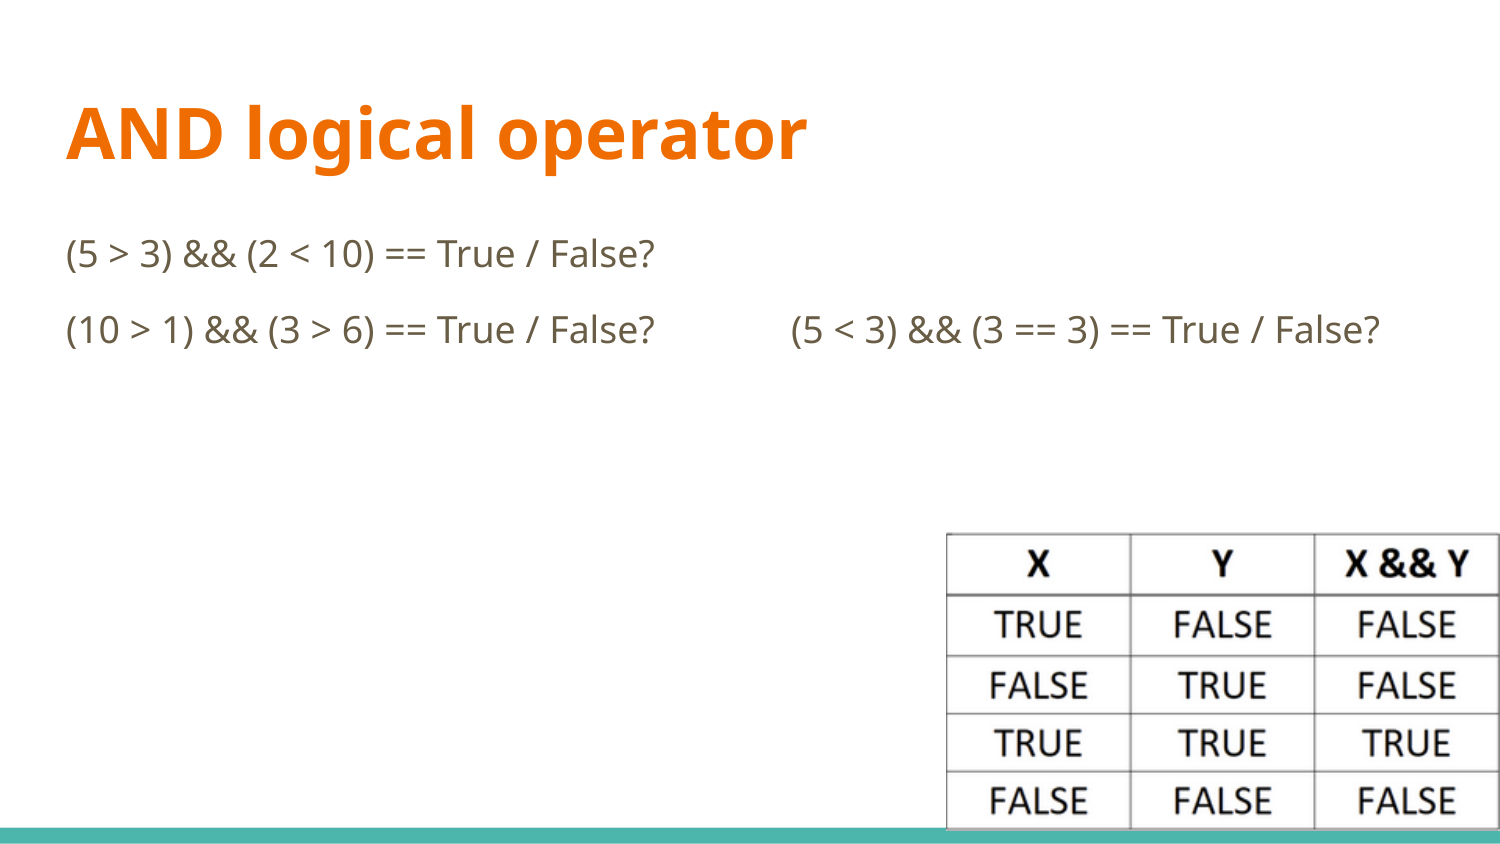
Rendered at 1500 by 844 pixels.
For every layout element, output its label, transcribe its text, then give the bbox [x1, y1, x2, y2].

picture [946, 531, 1500, 831]
title AND logical operator [51, 72, 1449, 189]
list (5 > 3) && (2 < 10) == True / False? (10 > 1) && (3 > 6) == True / False? (5 < 3) && (3 == 3) == True / False? [51, 207, 1449, 750]
